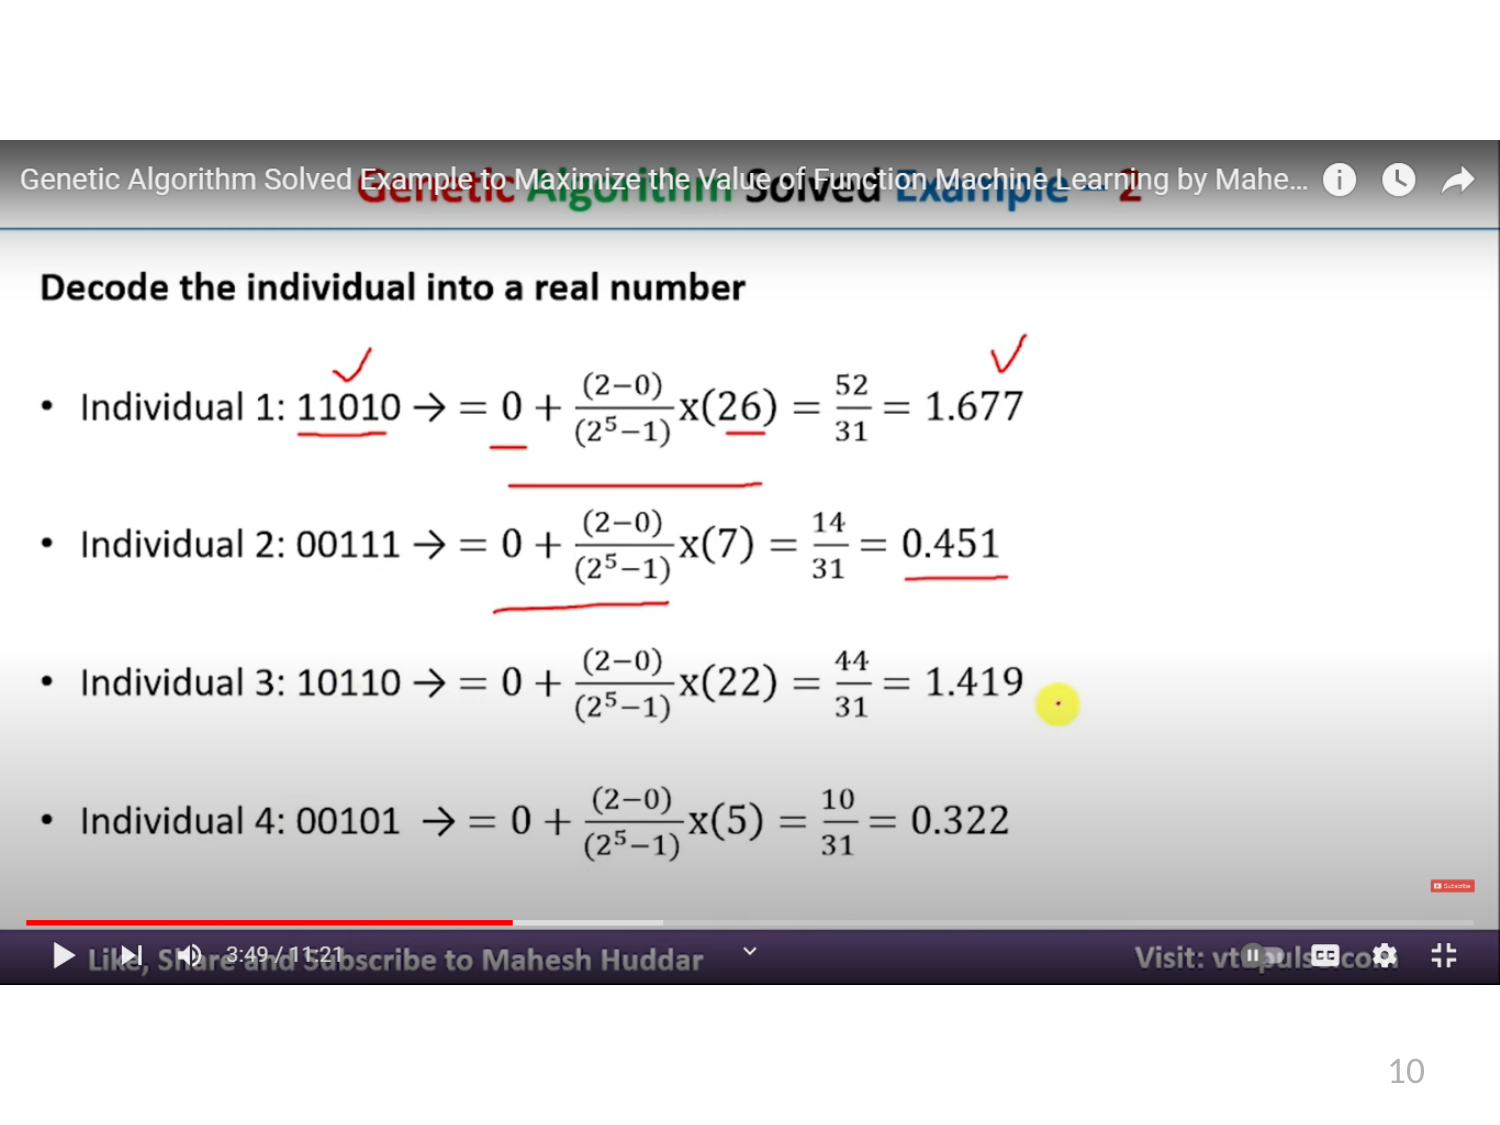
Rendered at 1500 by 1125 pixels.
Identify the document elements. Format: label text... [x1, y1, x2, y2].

picture [0, 140, 1500, 985]
slide_number 10 [1080, 1046, 1425, 1103]
